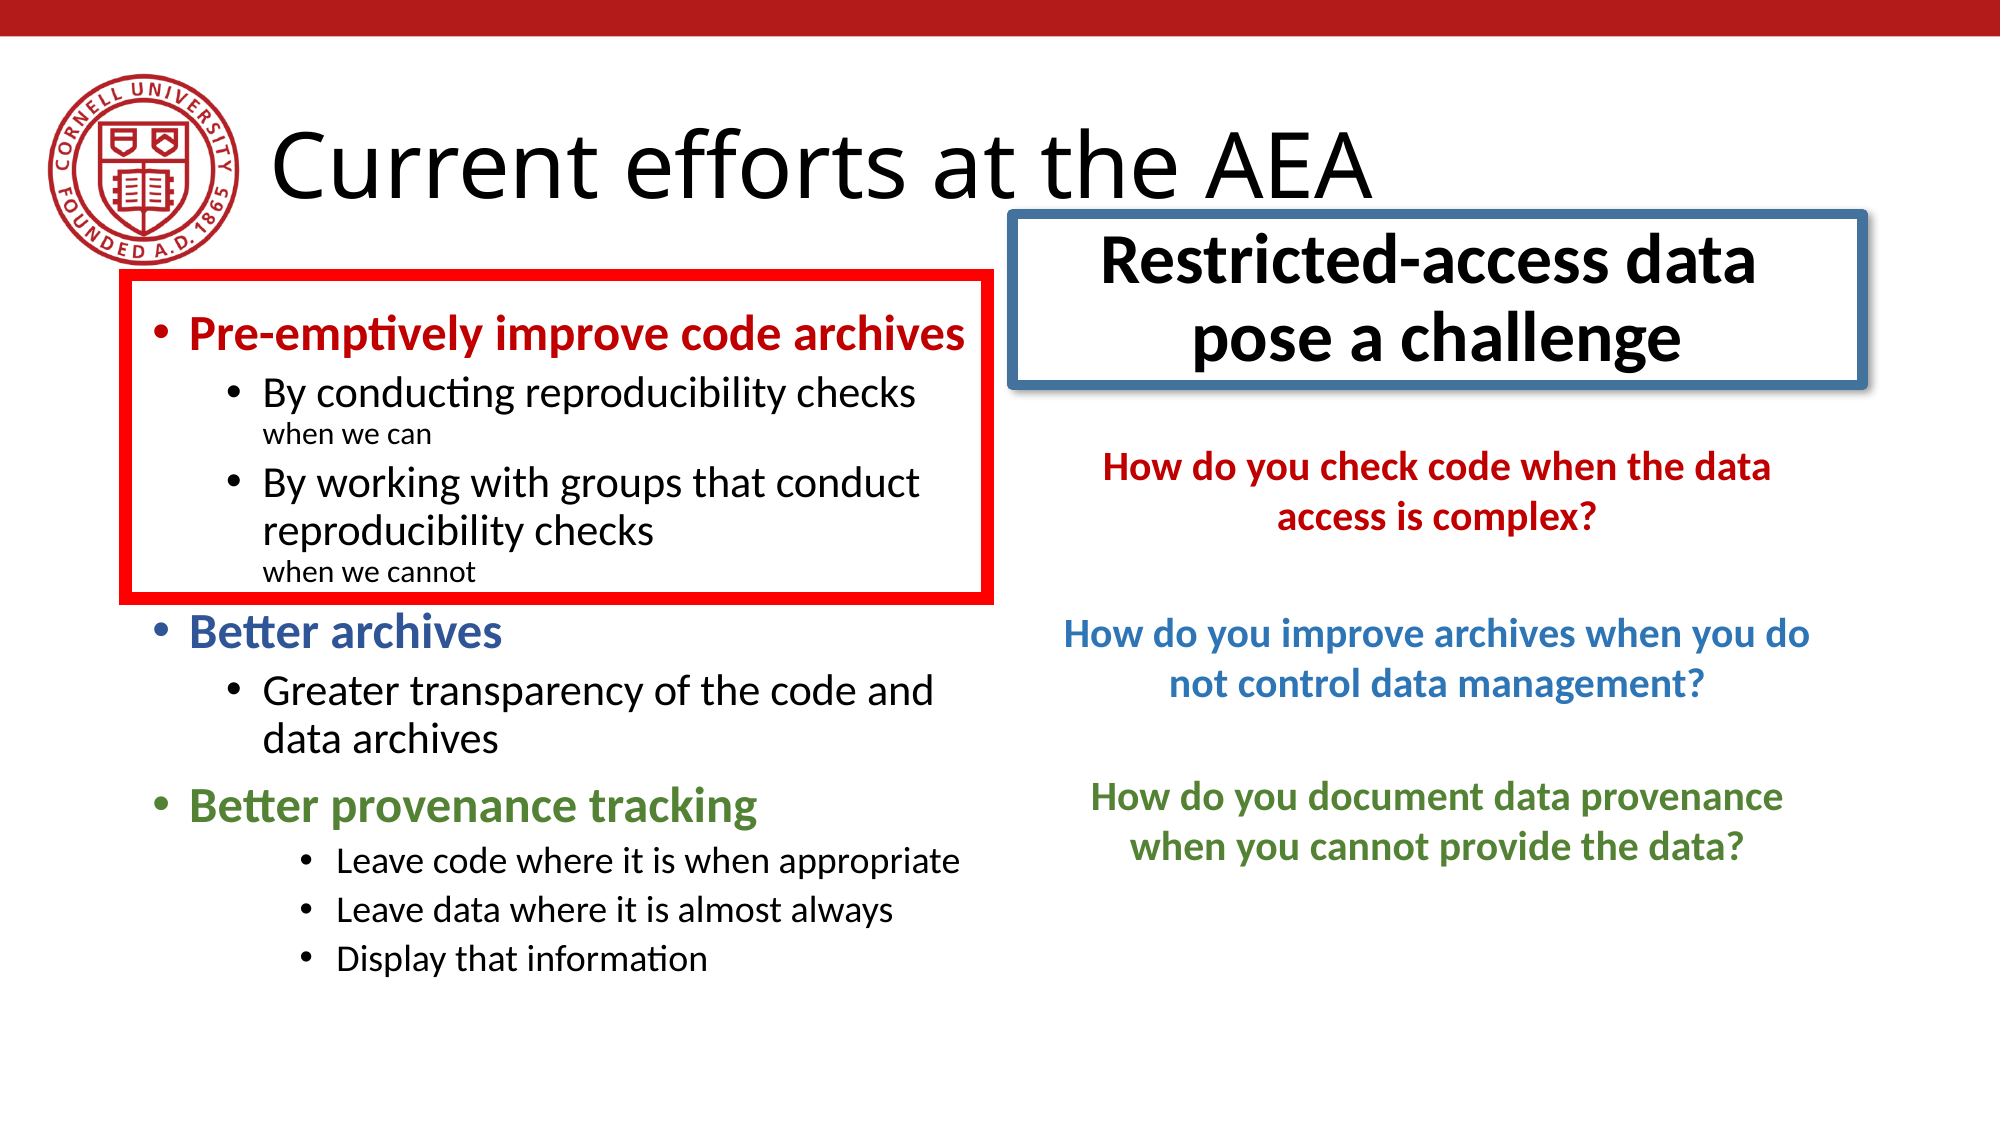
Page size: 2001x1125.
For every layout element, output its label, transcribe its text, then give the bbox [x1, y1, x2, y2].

text_box How do you check code when the data access is complex? [1044, 431, 1831, 547]
picture [39, 65, 254, 274]
list Pre-emptively improve code archives By conducting reproducibility checks when we can By working with groups that conduct reproducibility checks when we cannot Better archives Greater transparency of the code and data archives Better provenance tracking Leave code where it is when appropriate Leave data where it is almost always Display that information [137, 599, 988, 1014]
text_box How do you improve archives when you do not control data management? [1044, 598, 1831, 714]
text_box How do you document data provenance when you cannot provide the data? [1044, 760, 1831, 876]
text_box [124, 274, 988, 599]
title Current efforts at the AEA [254, 59, 1863, 278]
list Restricted-access data pose a challenge [1012, 214, 1863, 385]
